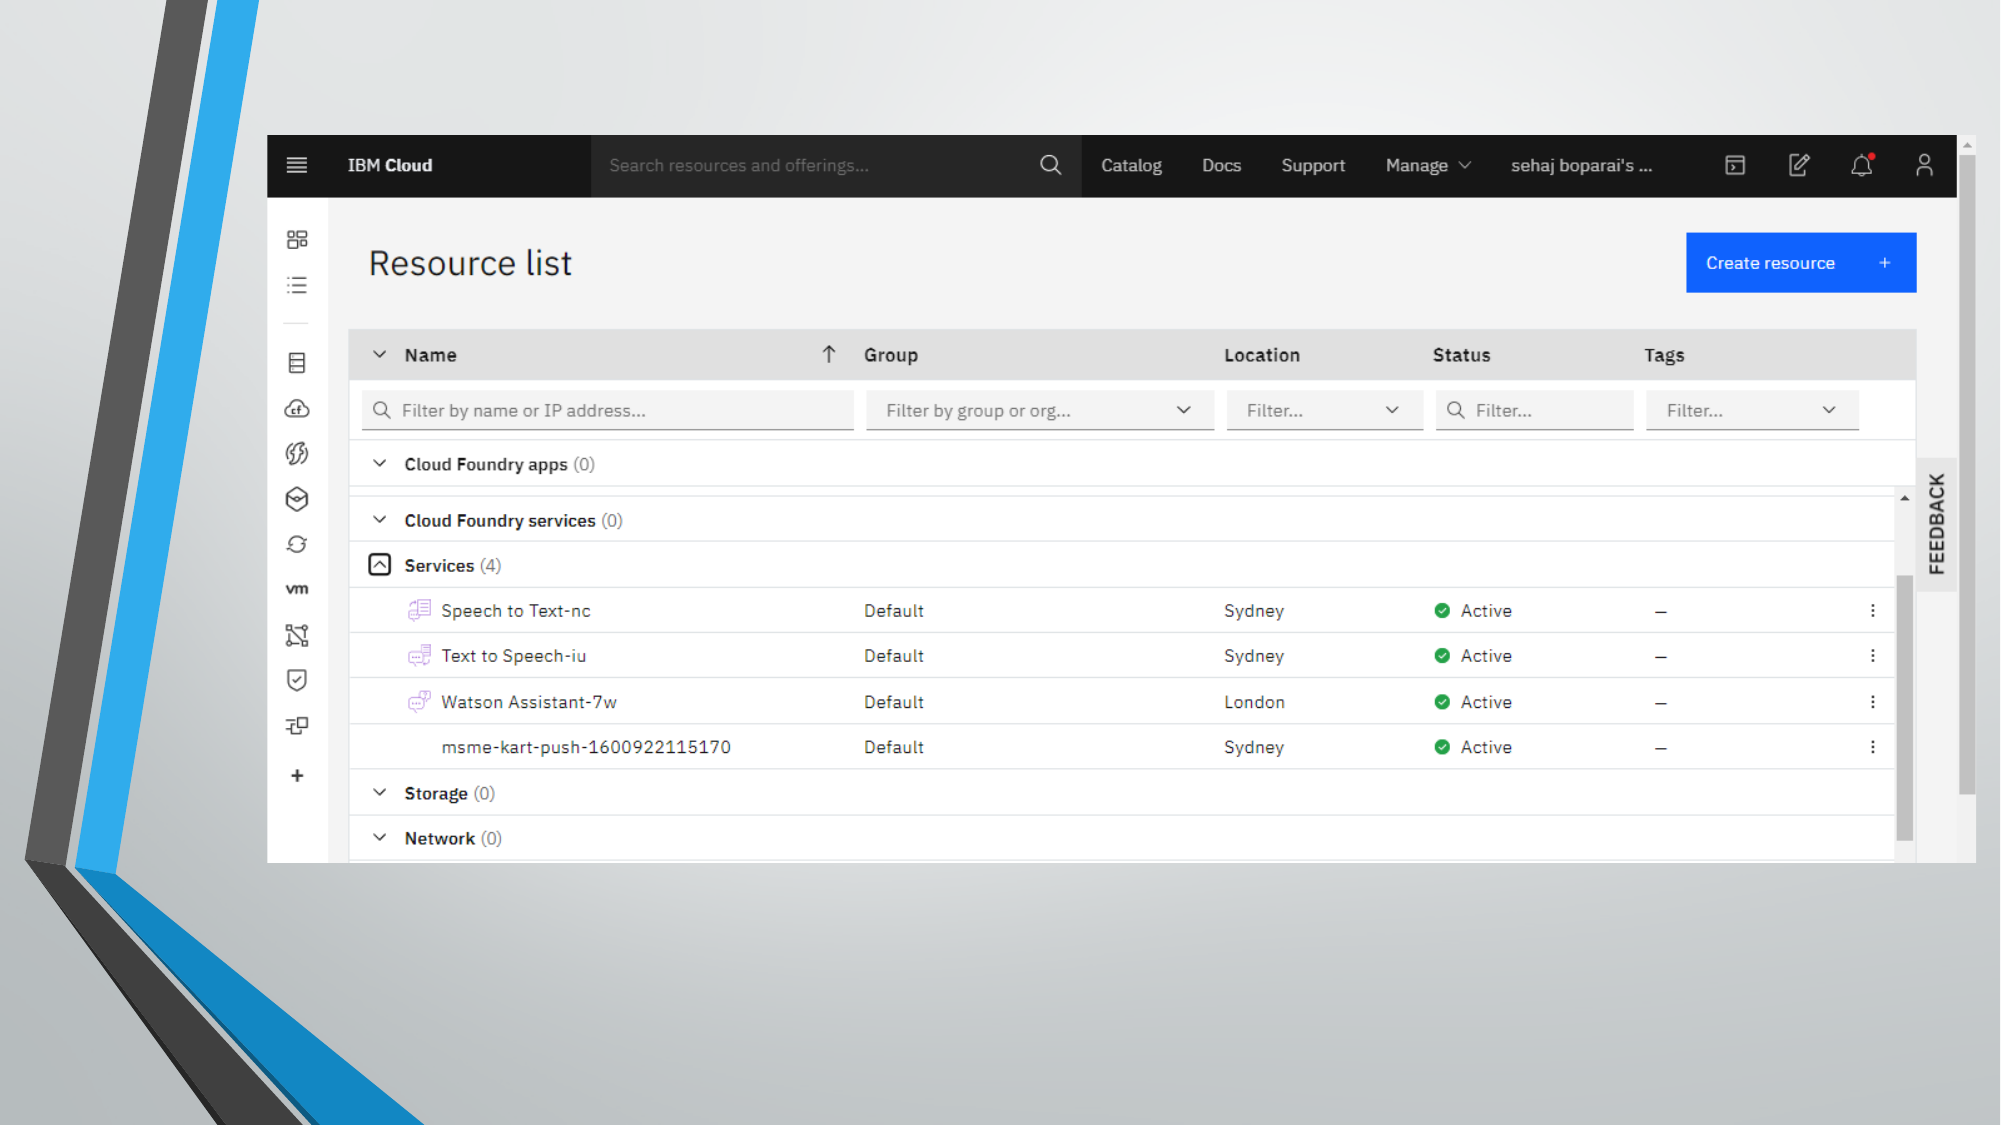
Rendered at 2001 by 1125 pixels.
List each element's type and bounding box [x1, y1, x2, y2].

picture [267, 134, 1977, 864]
